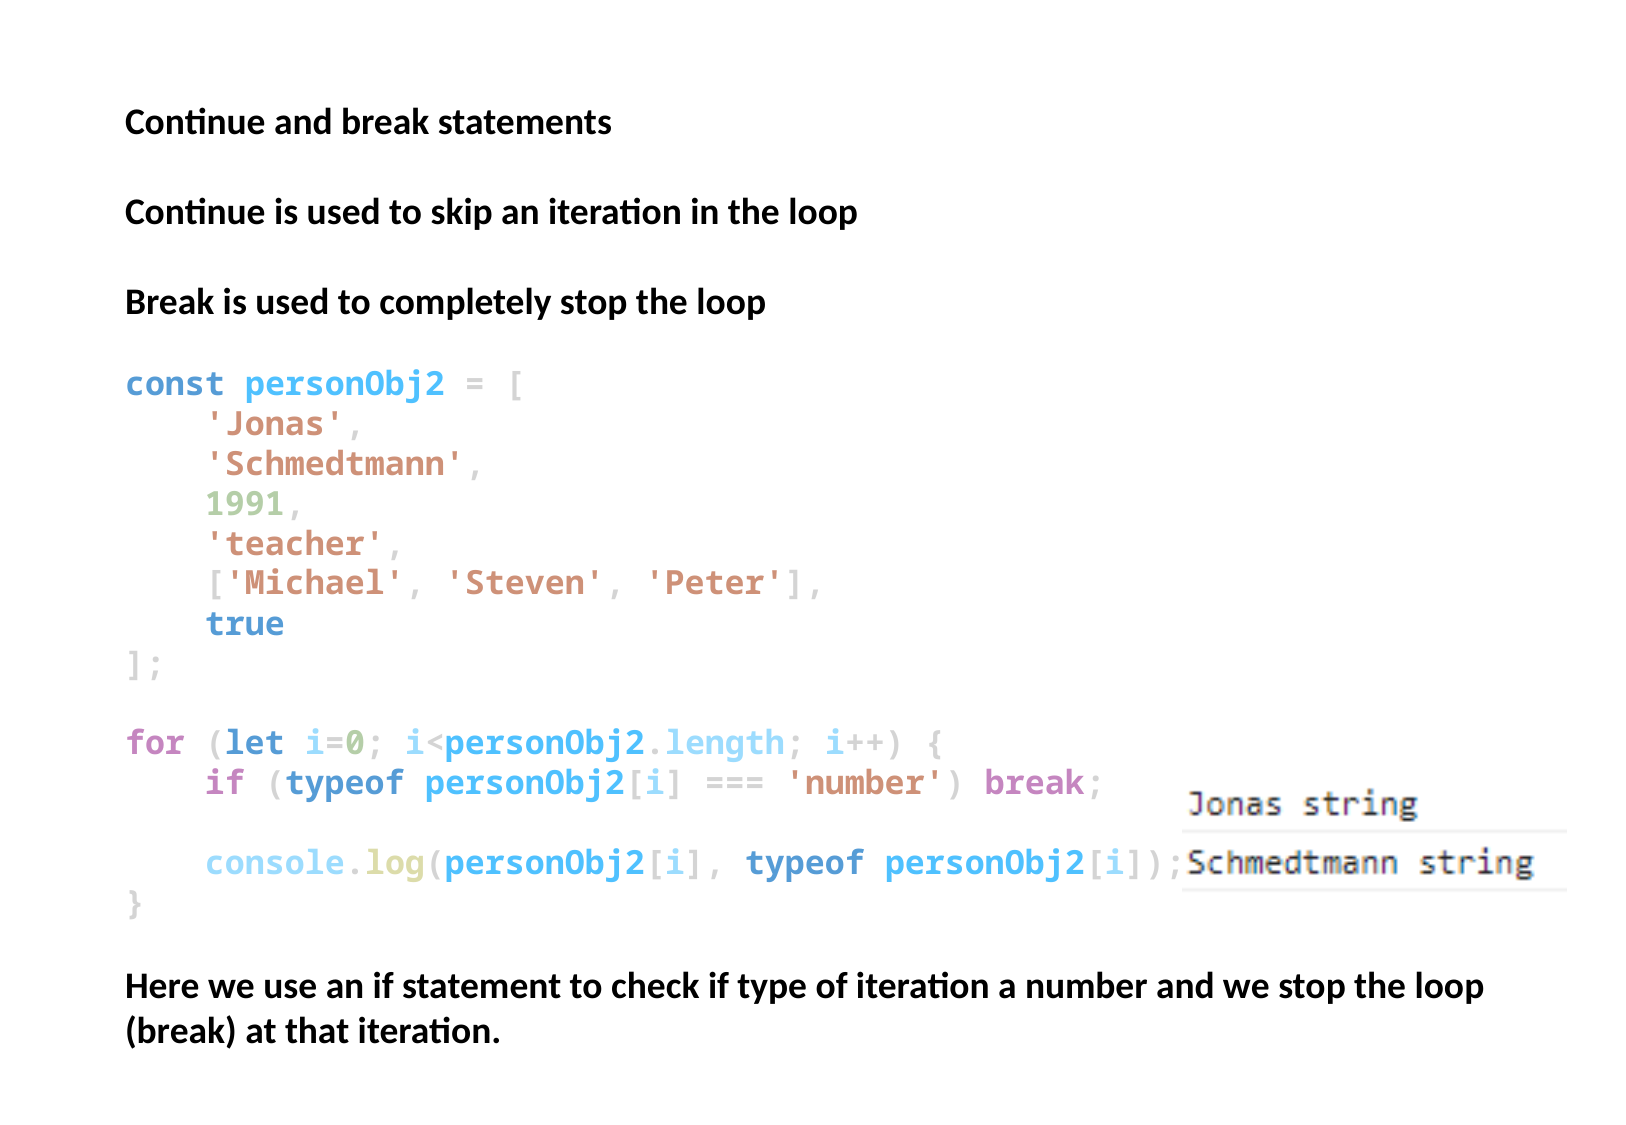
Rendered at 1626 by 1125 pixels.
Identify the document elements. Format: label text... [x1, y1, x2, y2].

text_box Continue and break statements Continue is used to skip an iteration in the loop Break is used to completely stop the loop const personObj2 = [ 'Jonas', 'Schmedtmann', 1991, 'teacher', ['Michael', 'Steven', 'Peter'], true ]; for (let i=0; i<personObj2.length; i++) { if (typeof personObj2[i] === 'number') break; console.log(personObj2[i], typeof personObj2[i]); } Here we use an if statement to check if type of iteration a number and we stop the loop (break) at that iteration. [110, 89, 1567, 1059]
picture [1182, 778, 1567, 904]
